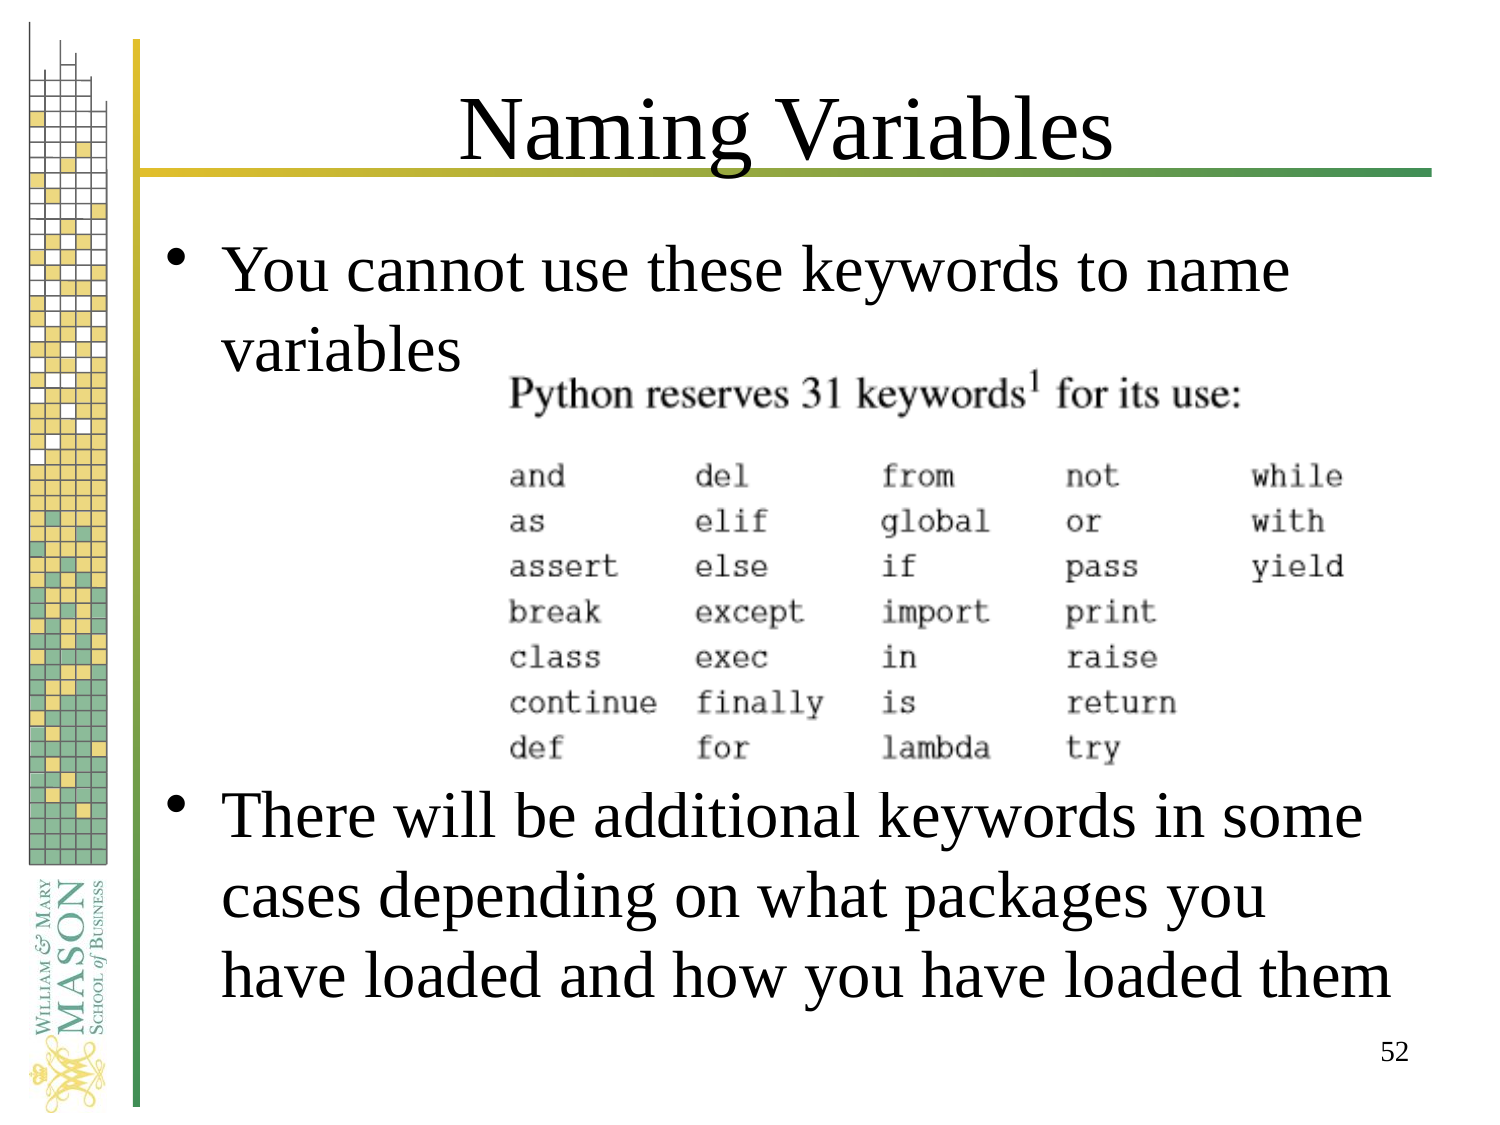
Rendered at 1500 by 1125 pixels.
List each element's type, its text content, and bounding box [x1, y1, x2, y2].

table_cell is [29, 879, 107, 1113]
title Naming Variables [150, 45, 1425, 200]
picture [496, 366, 1413, 792]
list You cannot use these keywords to name variables There will be additional keywords in some cases depending on what packages you have loaded and how you have loaded them [150, 217, 1425, 985]
slide_number 52 [1048, 1024, 1426, 1103]
